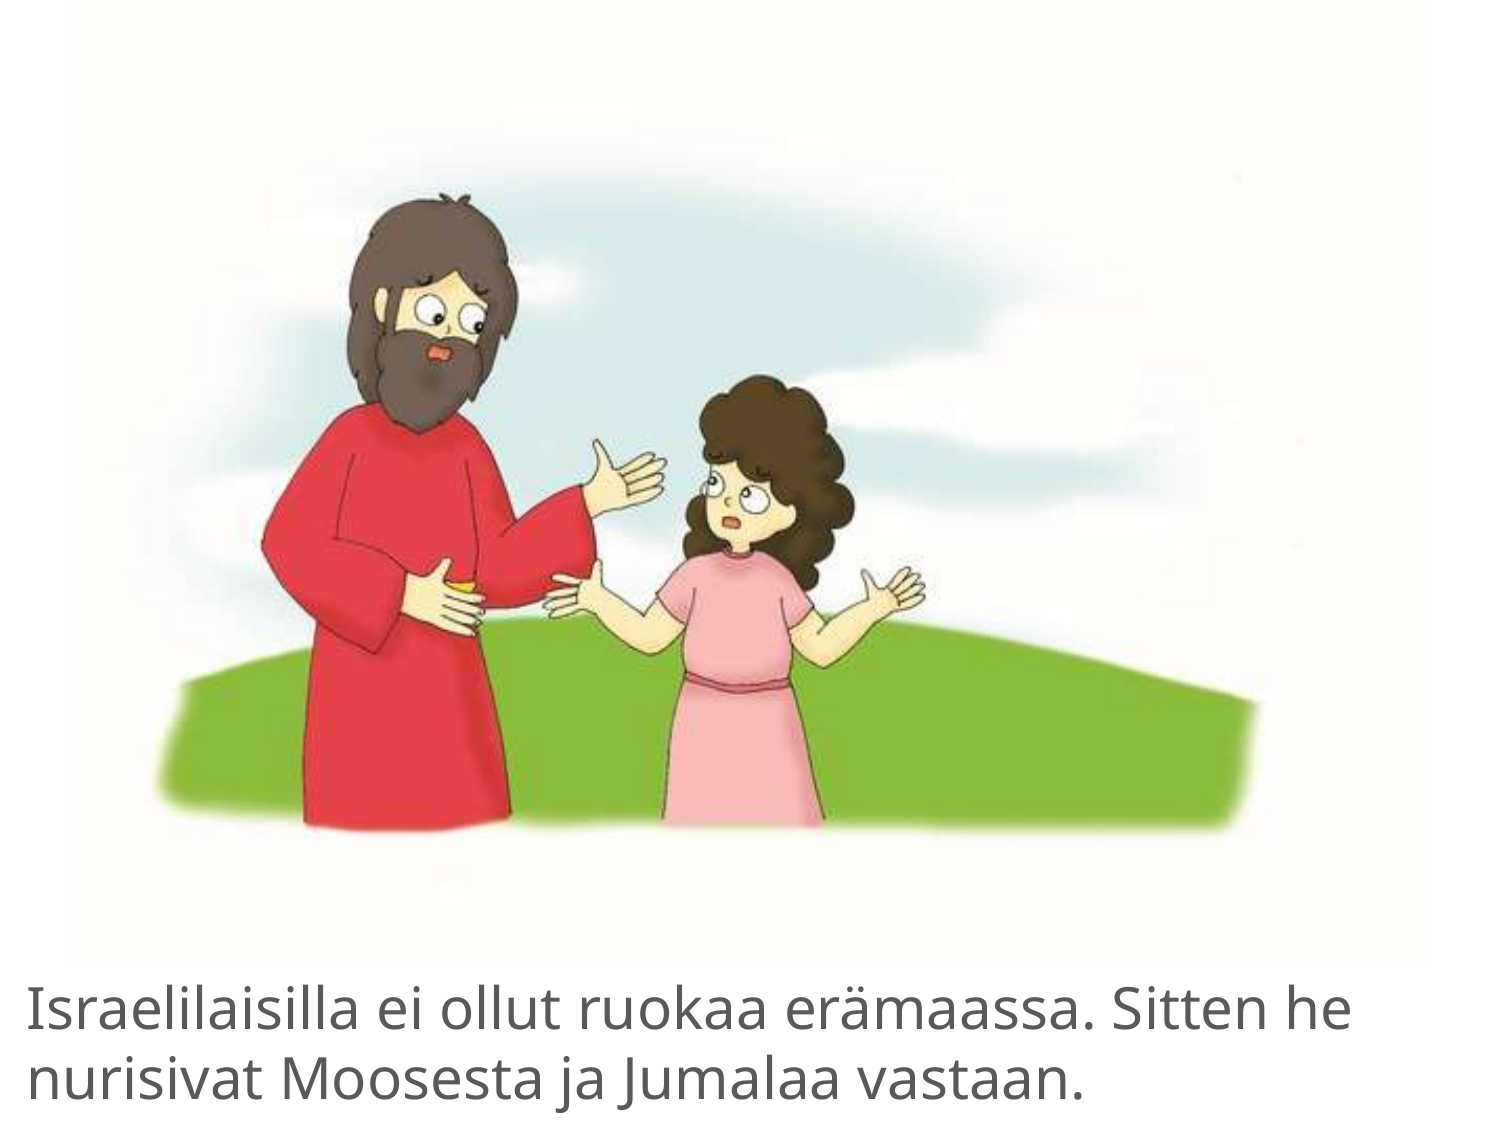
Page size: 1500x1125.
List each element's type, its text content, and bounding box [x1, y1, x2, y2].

picture [69, 1, 1431, 965]
text_box Israelilaisilla ei ollut ruokaa erämaassa. Sitten he nurisivat Moosesta ja Jumalaa vastaan. [11, 964, 1483, 1119]
